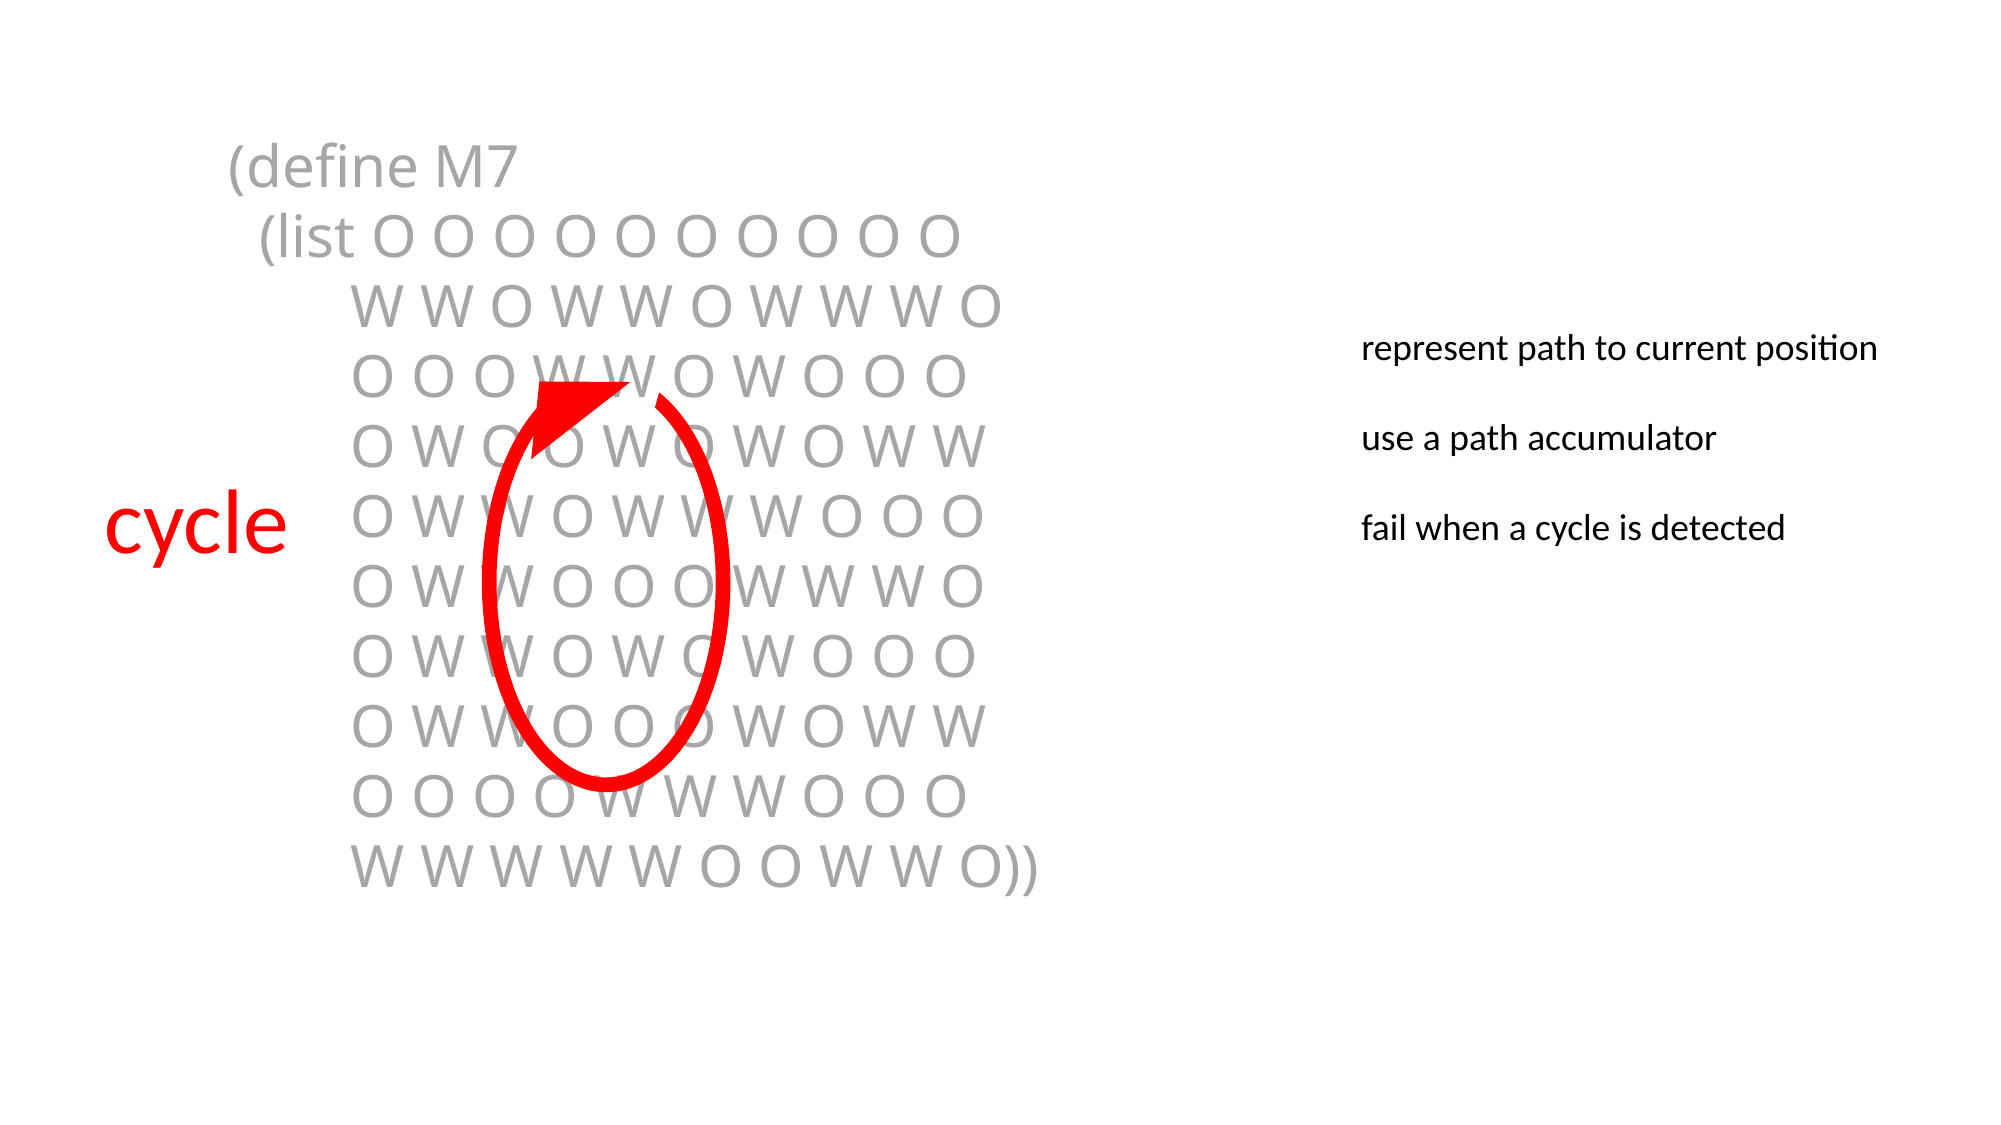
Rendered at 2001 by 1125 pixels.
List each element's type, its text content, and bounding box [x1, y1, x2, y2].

text_box represent path to current position use a path accumulator fail when a cycle is detected [1346, 316, 1952, 646]
text_box [481, 381, 731, 793]
text_box cycle [89, 454, 452, 580]
text_box (define M7 (list O O O O O O O O O O W W O W W O W W W O O O O W W O W O O O O W O O W O W O W W O W W O W W W O O O O W W O O O W W W O O W W O W O W O O O O W W O O O W O W W O O O O W W W O O O W W W W W O O W W O)) [214, 121, 1317, 906]
